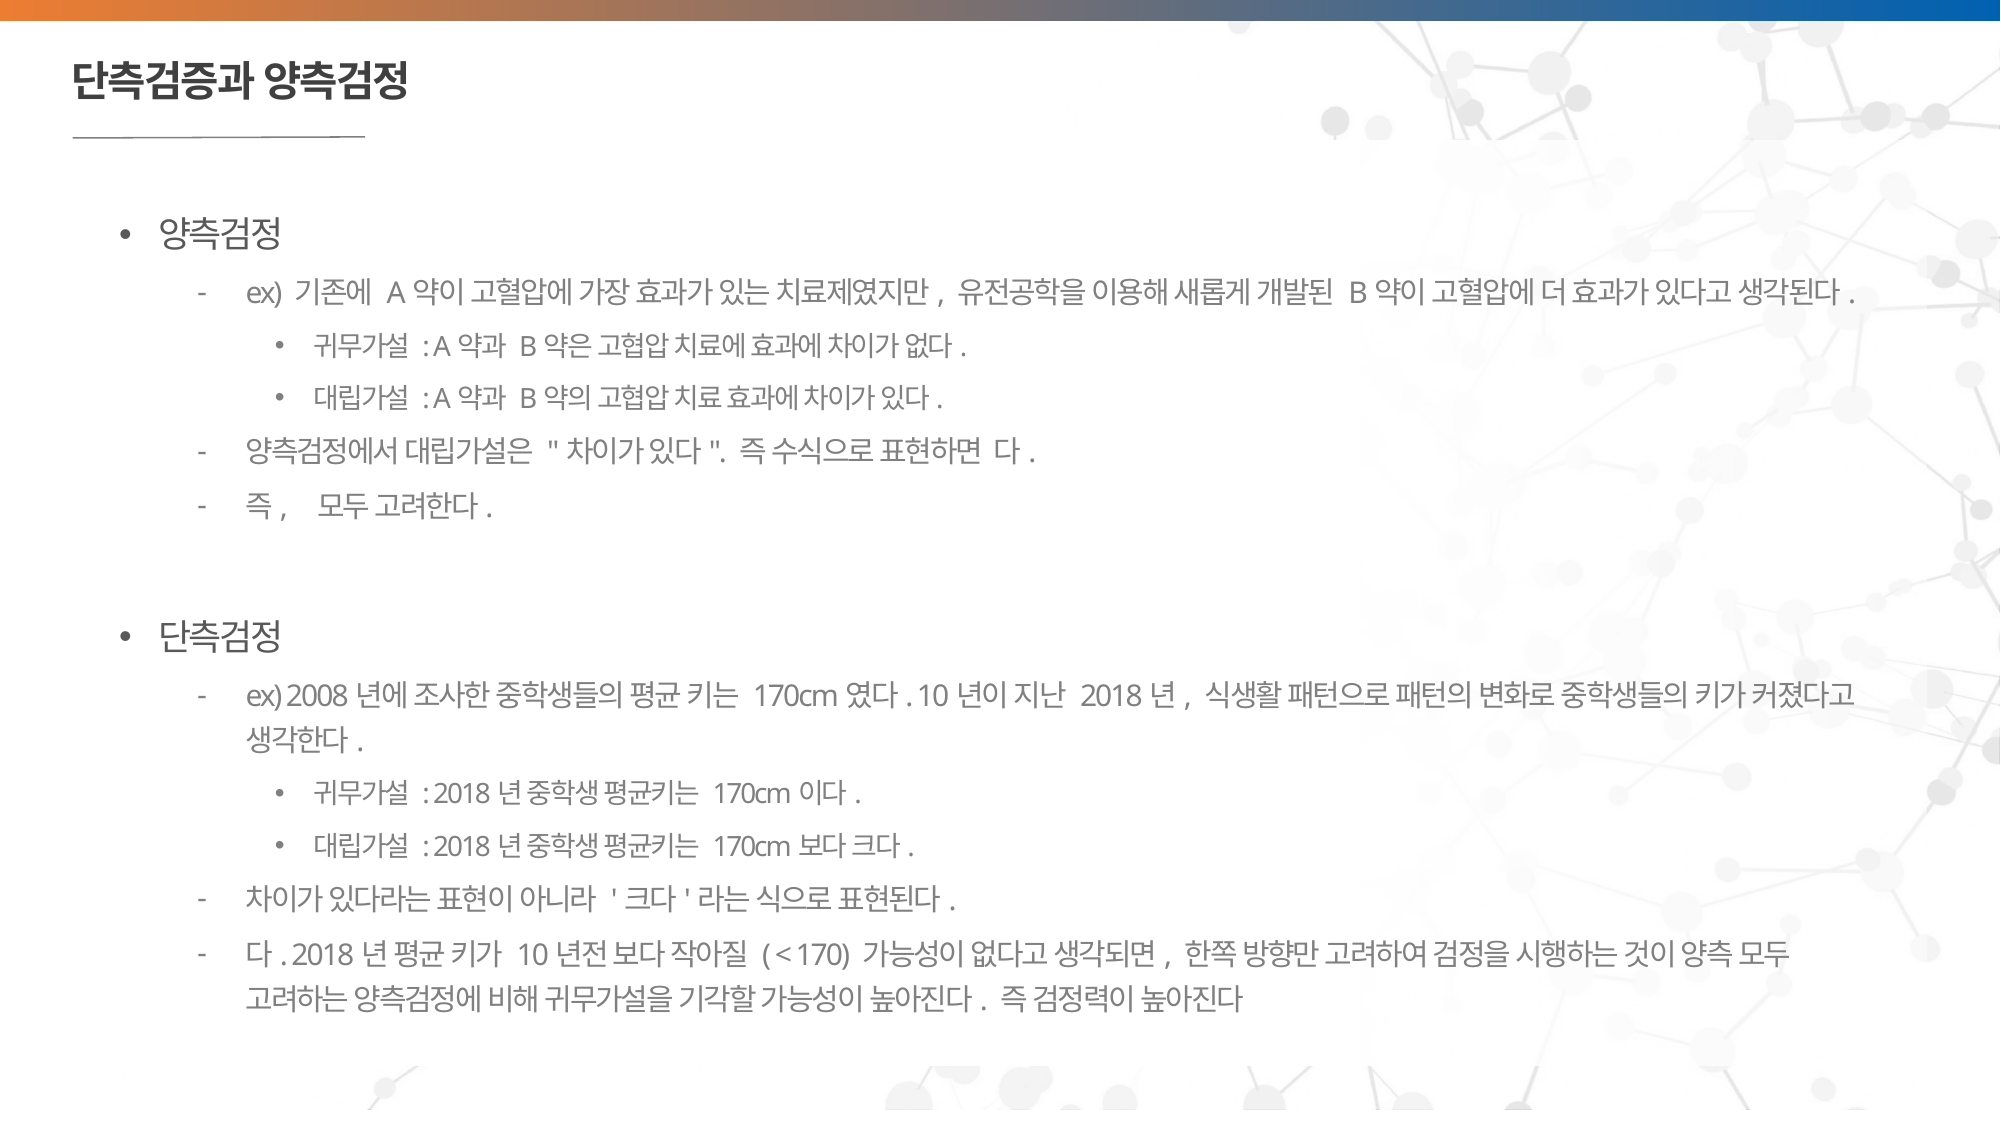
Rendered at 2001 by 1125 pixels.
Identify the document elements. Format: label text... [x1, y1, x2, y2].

title 단측검증과 양측검정 [56, 49, 1162, 117]
